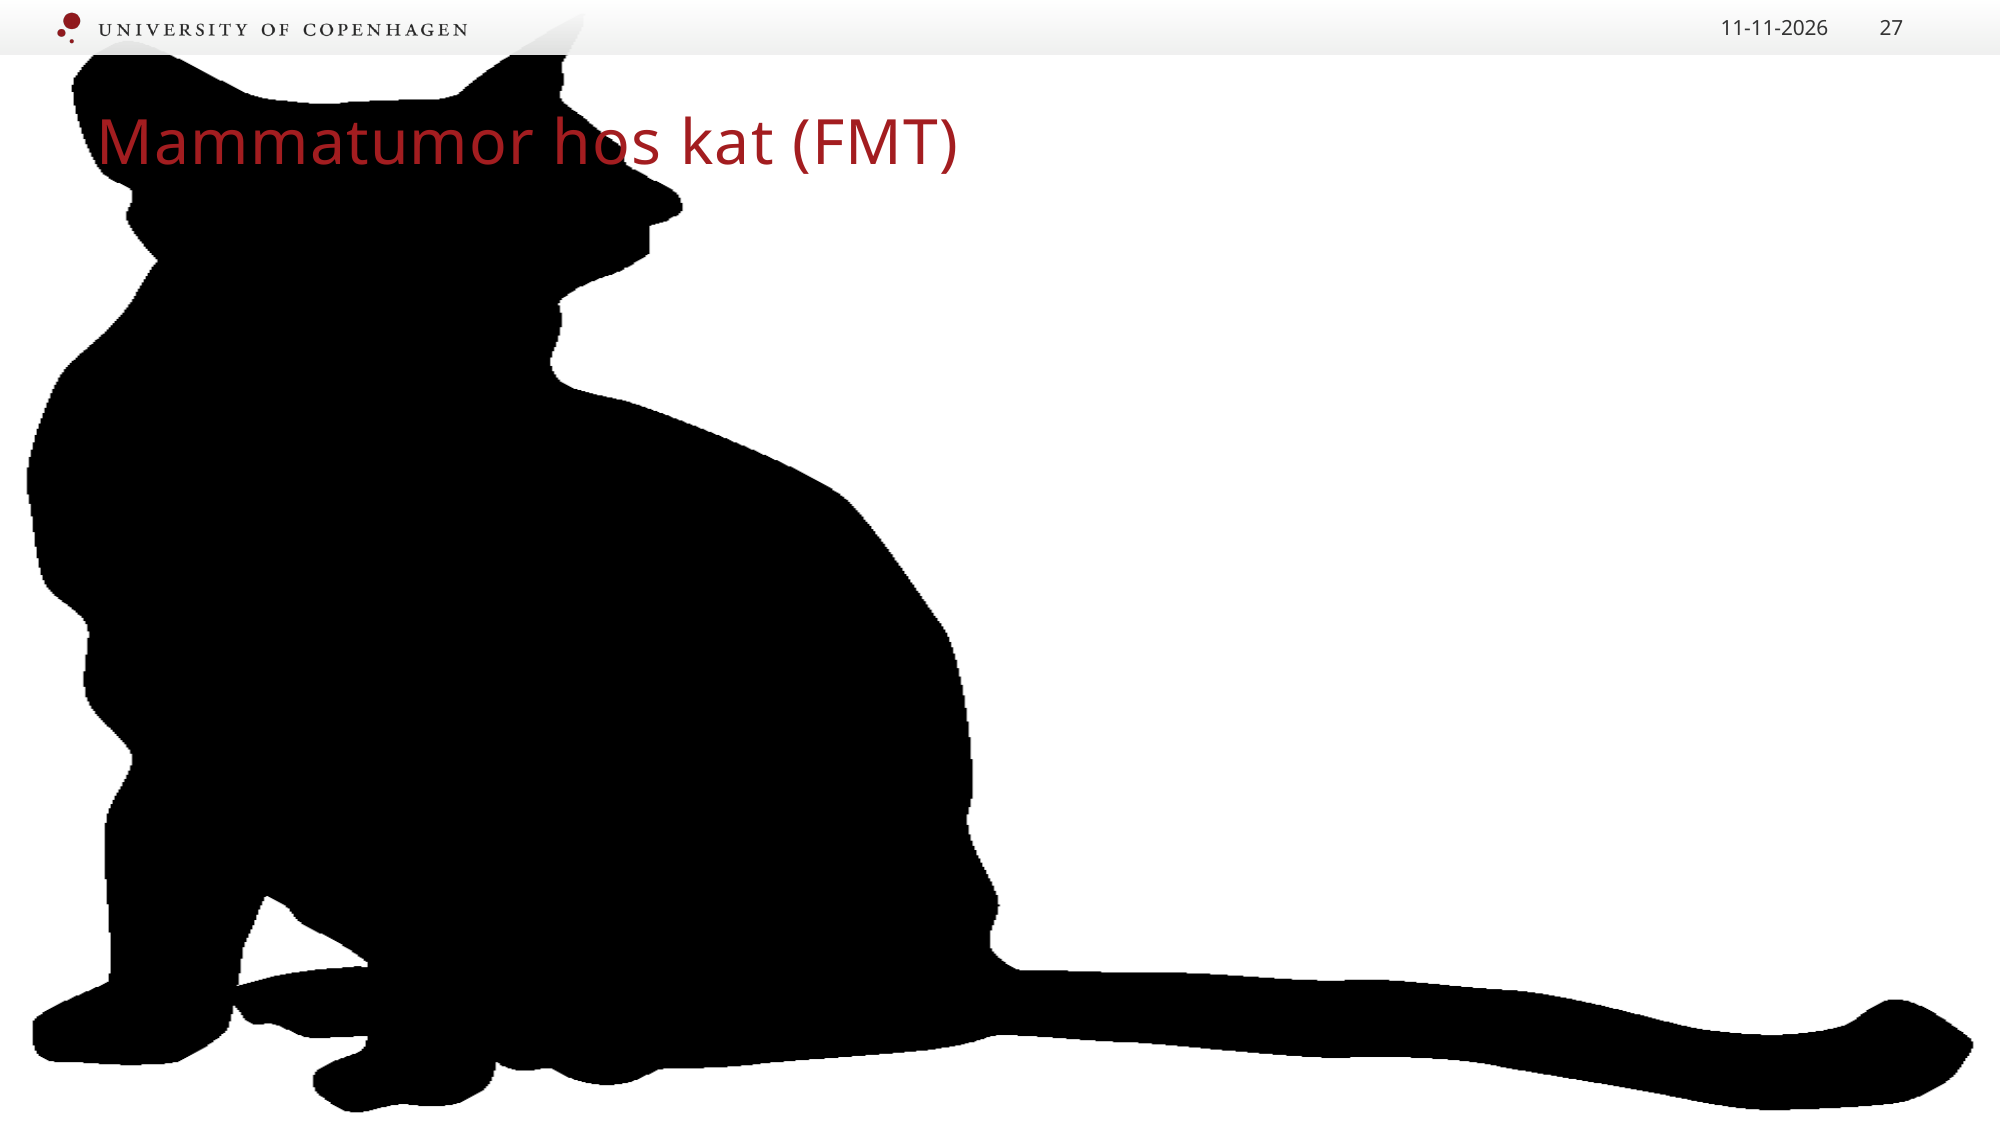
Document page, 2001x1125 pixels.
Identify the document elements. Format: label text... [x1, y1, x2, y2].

picture [0, 0, 2001, 1125]
picture [92, 15, 475, 42]
slide_number 27 [1840, 14, 1904, 43]
title Mammatumor hos kat (FMT) [96, 101, 1904, 244]
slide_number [1694, 14, 1829, 43]
